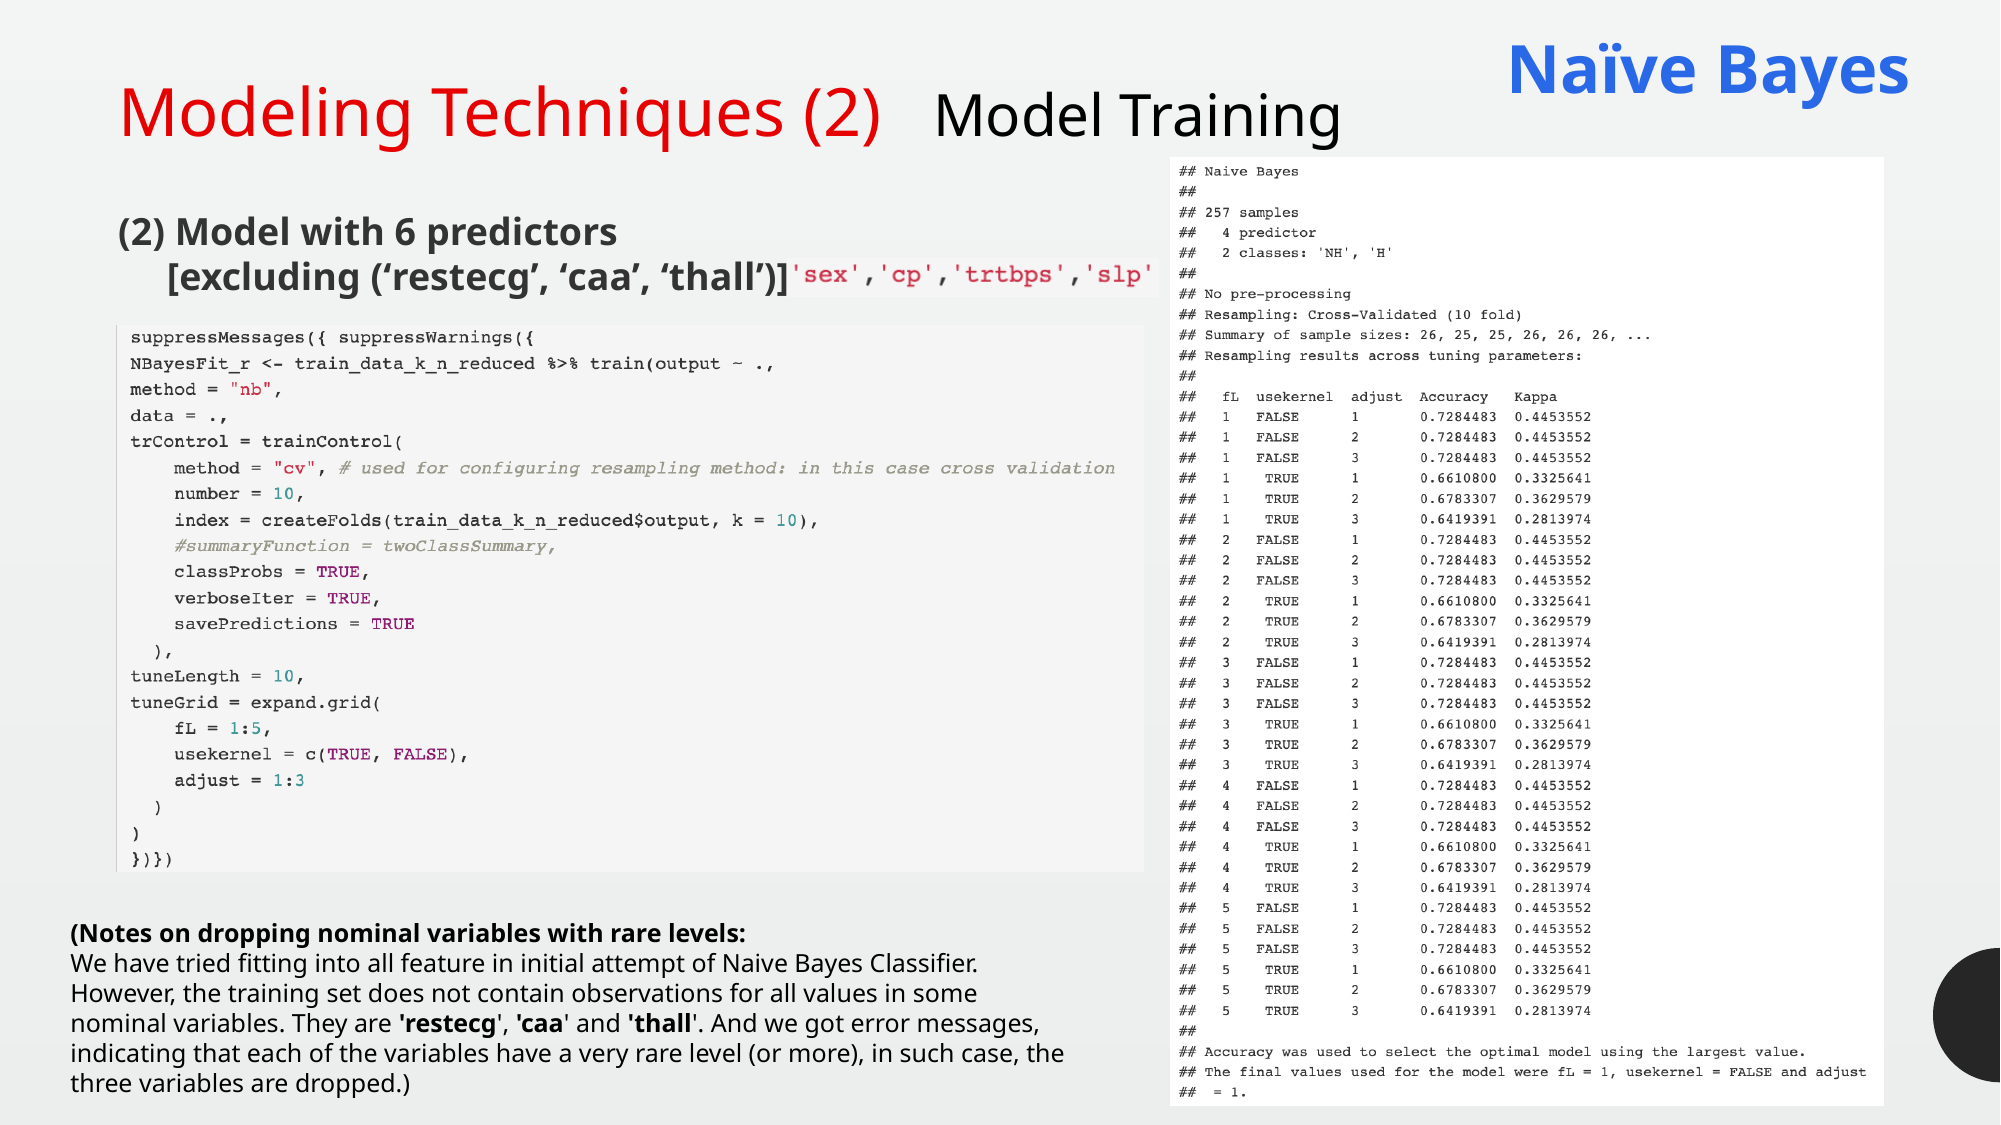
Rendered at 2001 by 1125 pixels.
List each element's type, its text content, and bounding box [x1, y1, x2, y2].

picture [116, 325, 1144, 872]
picture [787, 258, 1159, 297]
text_box Naïve Bayes [1471, 19, 1926, 115]
text_box Modeling Techniques (2) Model Training [103, 62, 1714, 157]
picture [1170, 157, 1884, 1106]
text_box (Notes on dropping nominal variables with rare levels: We have tried fitting into all feature in initial attempt of Naive Bayes Classifier. However, the training set does not contain observations for all values in some nominal variables. They are 'restecg', 'caa' and 'thall'. And we got error messages, indicating that each of the variables have a very rare level (or more), in such case, the three variables are dropped.) [55, 910, 1095, 1105]
text_box (2) Model with 6 predictors [excluding (‘restecg’, ‘caa’, ‘thall’)] [103, 200, 1147, 306]
